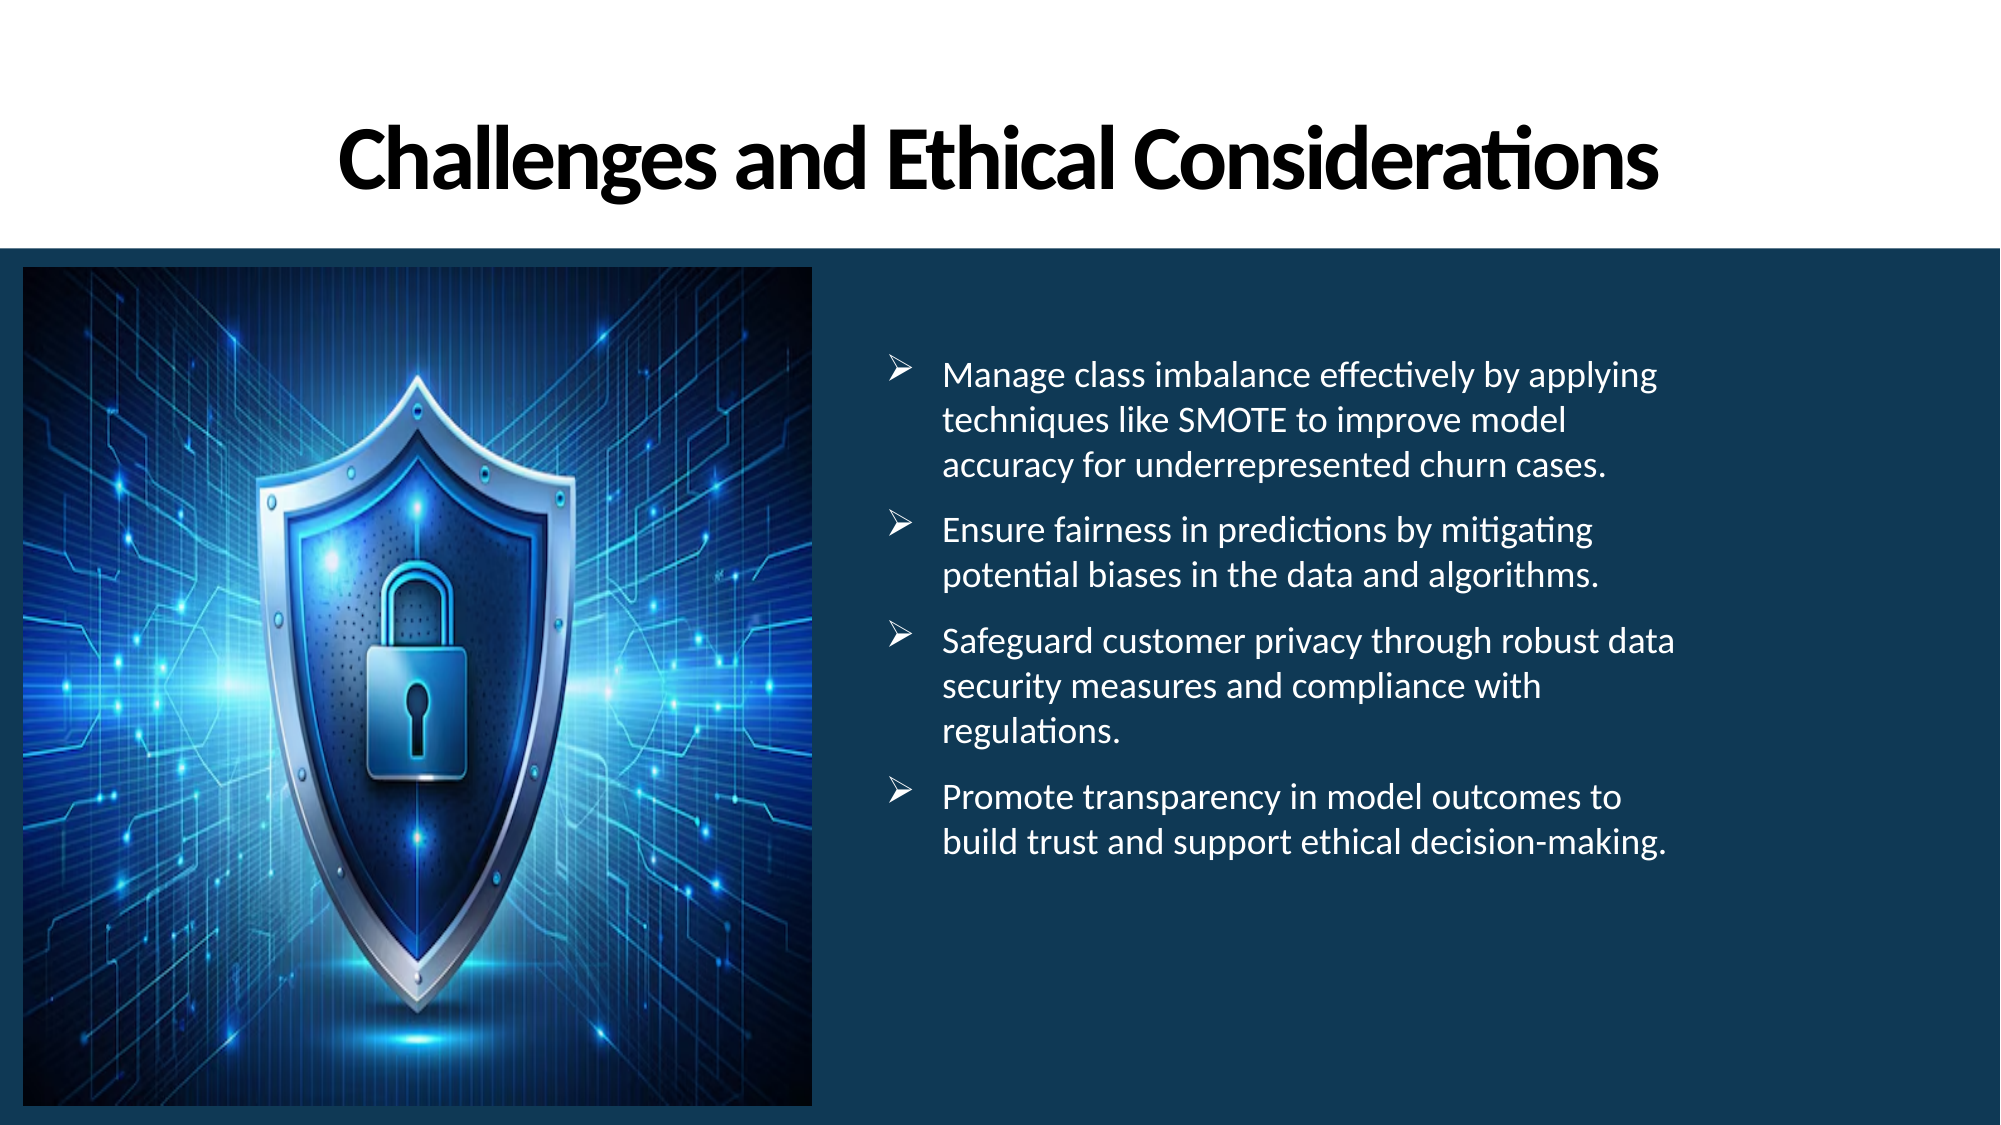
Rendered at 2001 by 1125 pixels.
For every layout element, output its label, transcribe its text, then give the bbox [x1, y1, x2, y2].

title Challenges and Ethical Considerations [0, 0, 2000, 218]
picture [23, 267, 812, 1106]
list Manage class imbalance effectively by applying techniques like SMOTE to improve model accuracy for underrepresented churn cases. Ensure fairness in predictions by mitigating potential biases in the data and algorithms. Safeguard customer privacy through robust data security measures and compliance with regulations. Promote transparency in model outcomes to build trust and support ethical decision-making. [0, 248, 2000, 1125]
